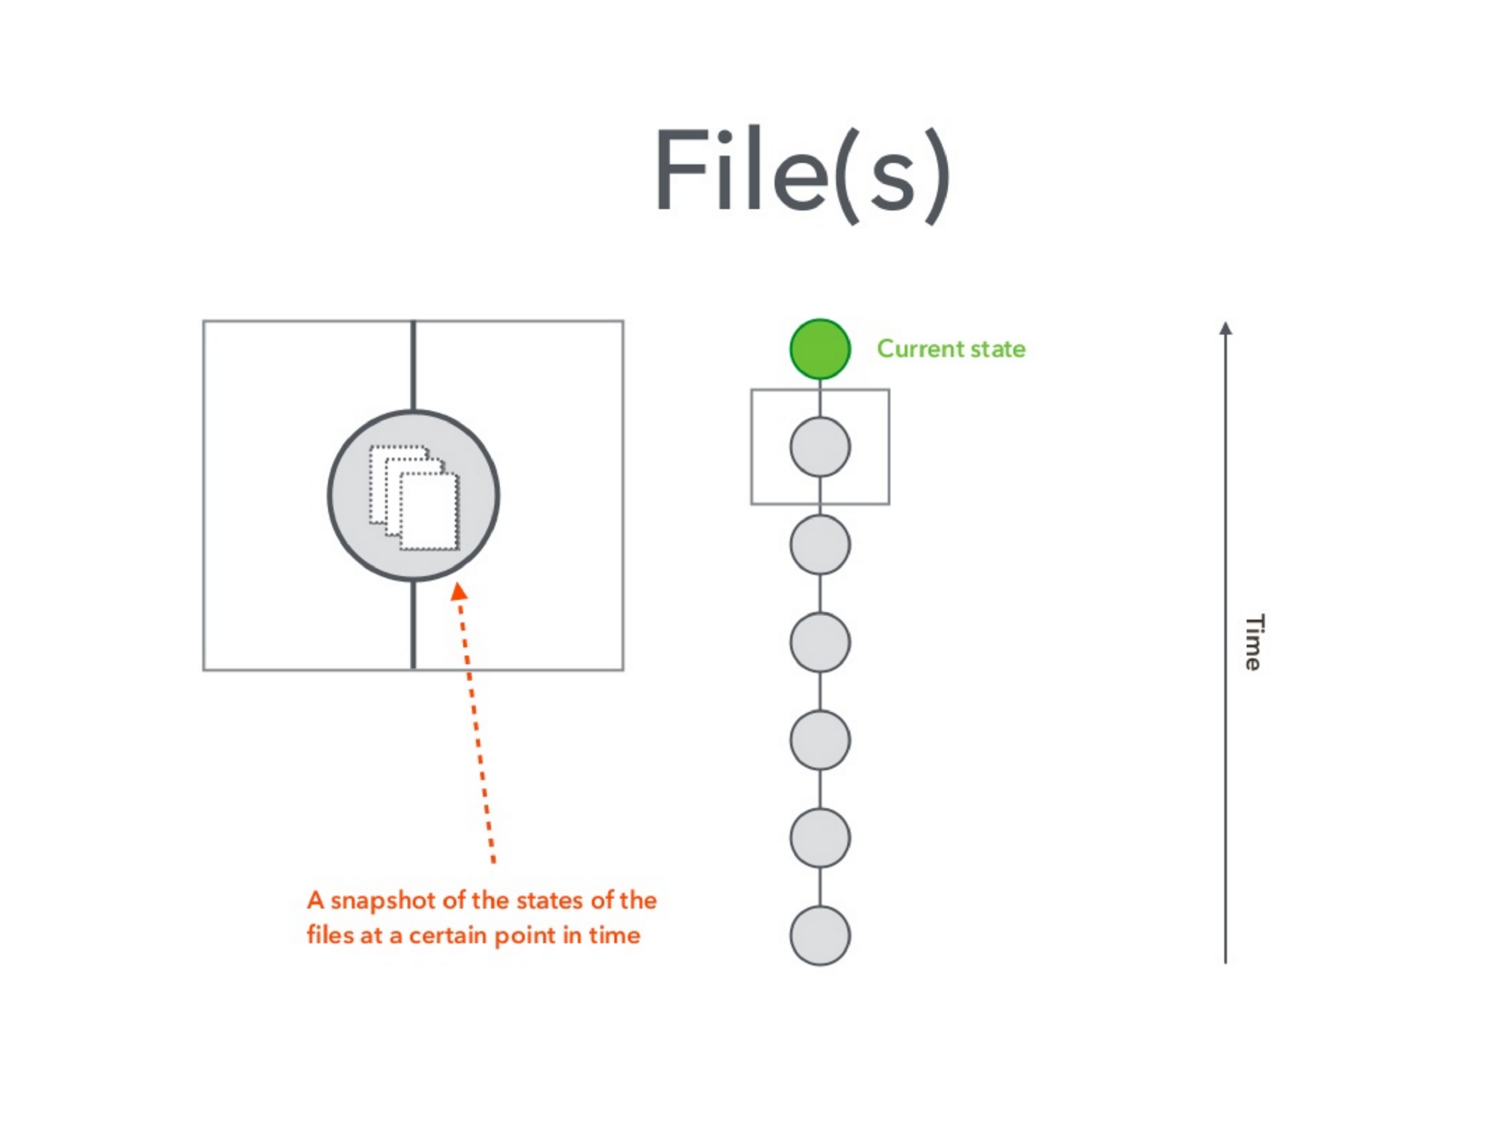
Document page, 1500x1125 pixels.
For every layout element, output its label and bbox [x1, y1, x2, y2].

picture [182, 111, 1280, 975]
